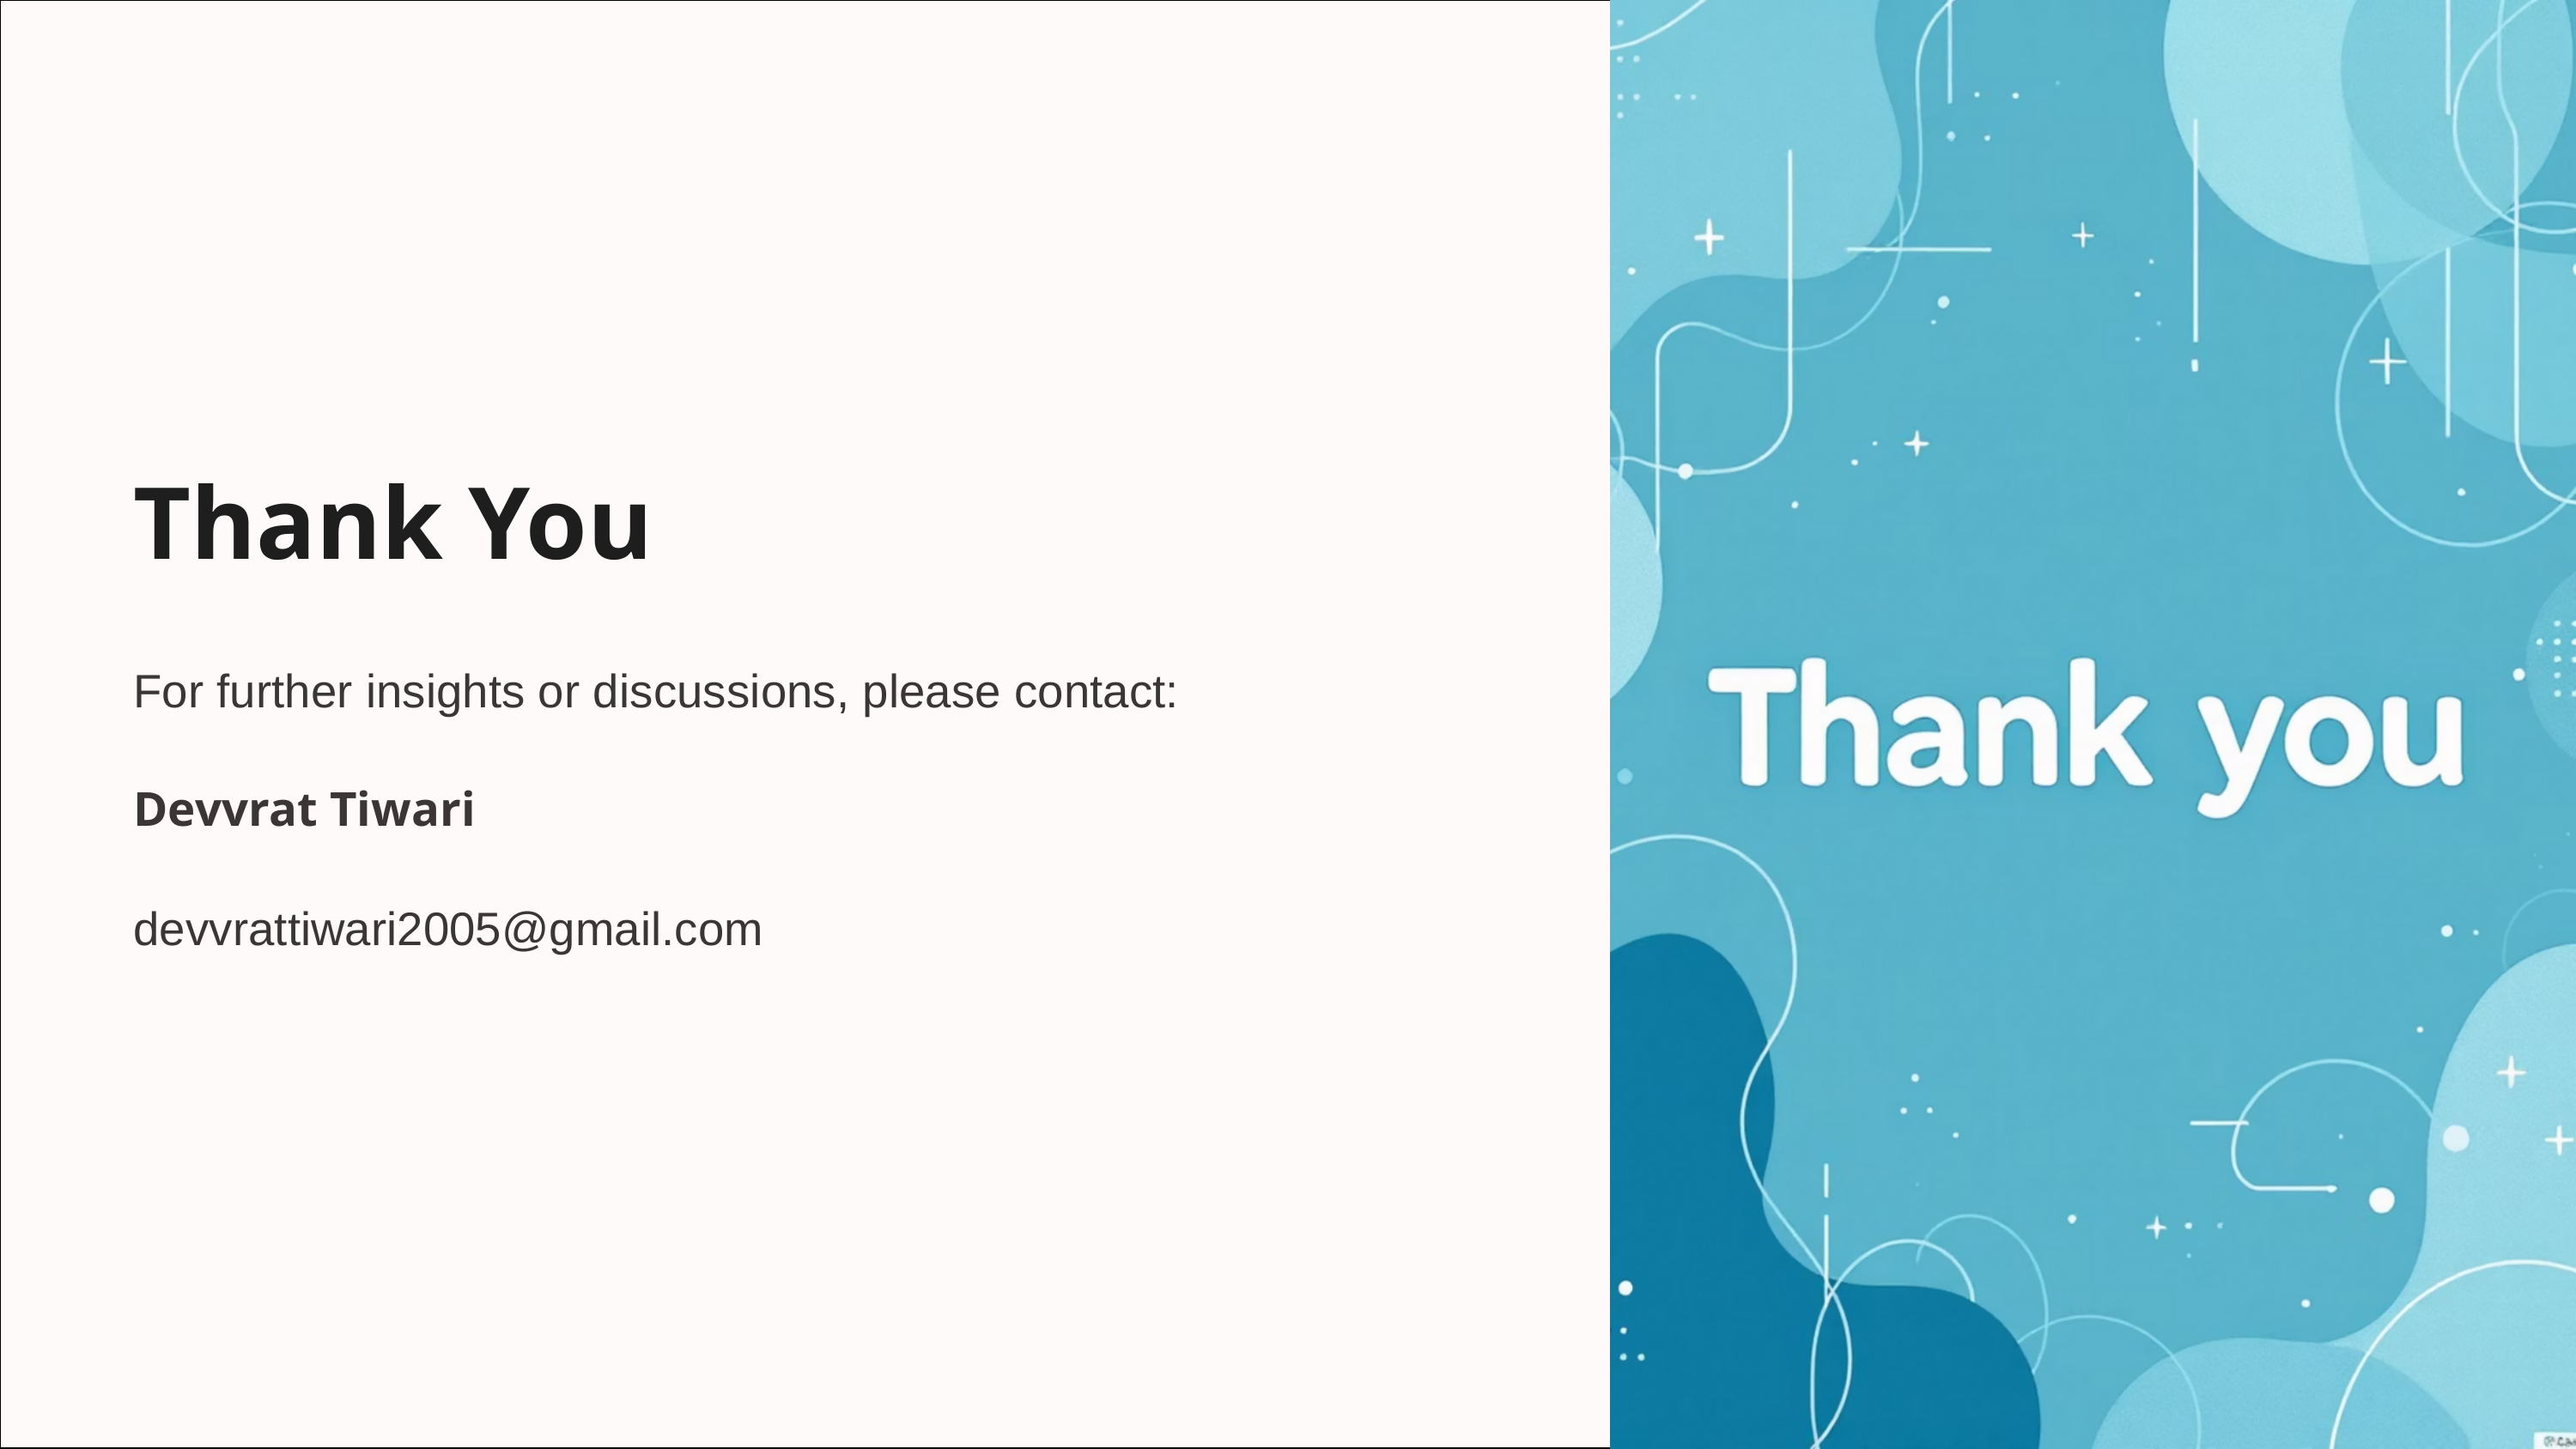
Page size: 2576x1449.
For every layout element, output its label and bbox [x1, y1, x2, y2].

text_box [0, 0, 1607, 1449]
text_box [1609, 0, 2576, 1449]
